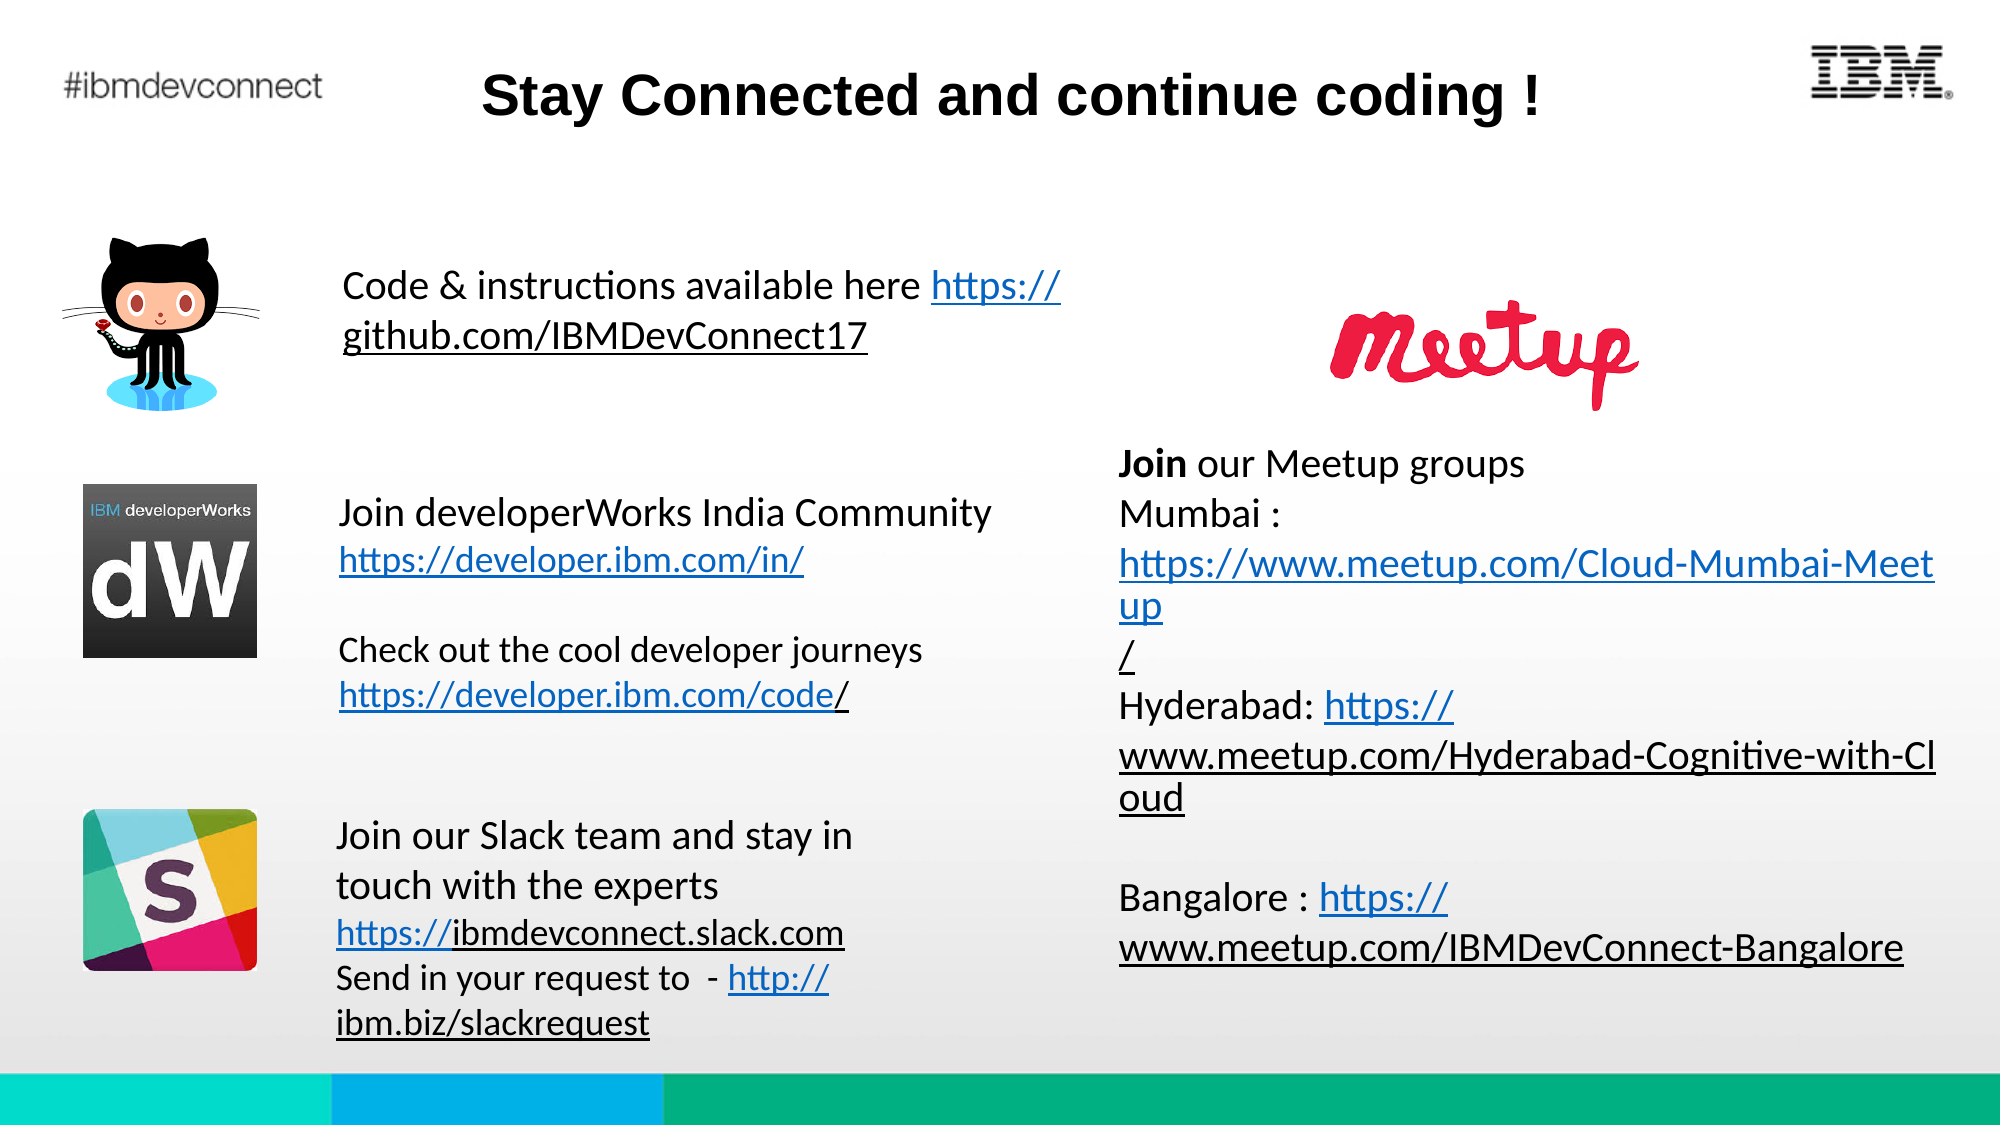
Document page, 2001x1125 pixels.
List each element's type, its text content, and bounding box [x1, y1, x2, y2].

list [49, 210, 268, 428]
text_box Join our Slack team and stay in touch with the experts https://ibmdevconnect.slack.com Send in your request to - http://ibm.biz/slackrequest [321, 800, 883, 1096]
picture [0, 0, 2000, 1125]
text_box Join developerWorks India Community https://developer.ibm.com/in/ Check out the cool developer journeys https://developer.ibm.com/code/ [324, 477, 1017, 723]
text_box Join our Meetup groups Mumbai : https://www.meetup.com/Cloud-Mumbai-Meetup/ Hyderabad: https://www.meetup.com/Hyderabad-Cognitive-with-Cloud Bangalore : https://www.meetup.com/IBMDevConnect-Bangalore [1103, 428, 1968, 944]
title Stay Connected and continue coding ! [56, 22, 1968, 172]
text_box Code & instructions available here https://github.com/IBMDevConnect17 [327, 250, 1087, 366]
